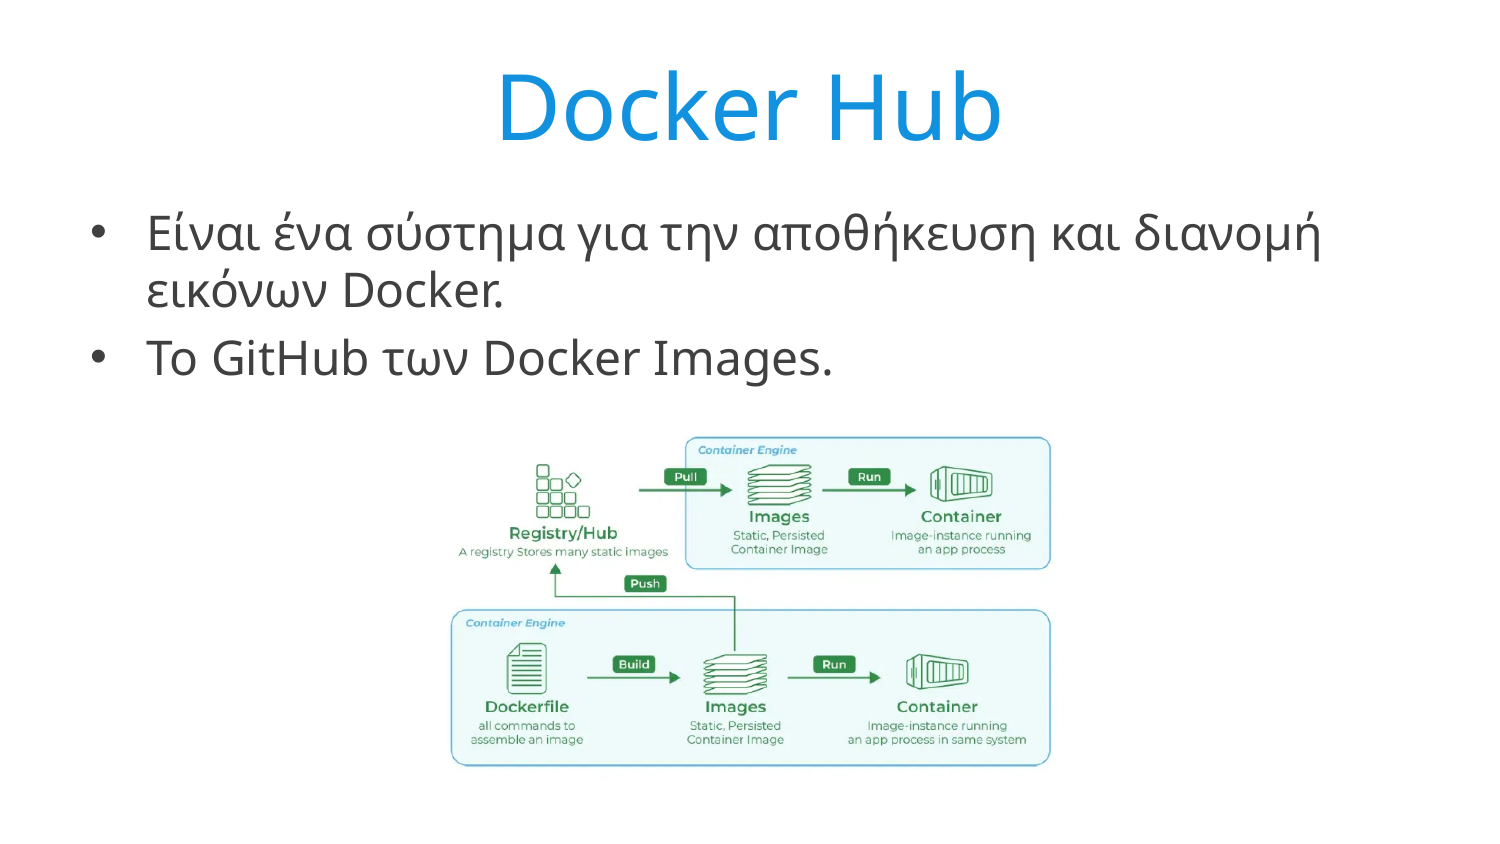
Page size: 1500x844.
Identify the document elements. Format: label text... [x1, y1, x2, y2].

title Docker Hub [75, 33, 1425, 175]
picture [359, 421, 1141, 783]
text_box Είναι ένα σύστημα για την αποθήκευση και διανομή εικόνων Docker. Το GitHub των Docker Images. [74, 194, 1425, 762]
